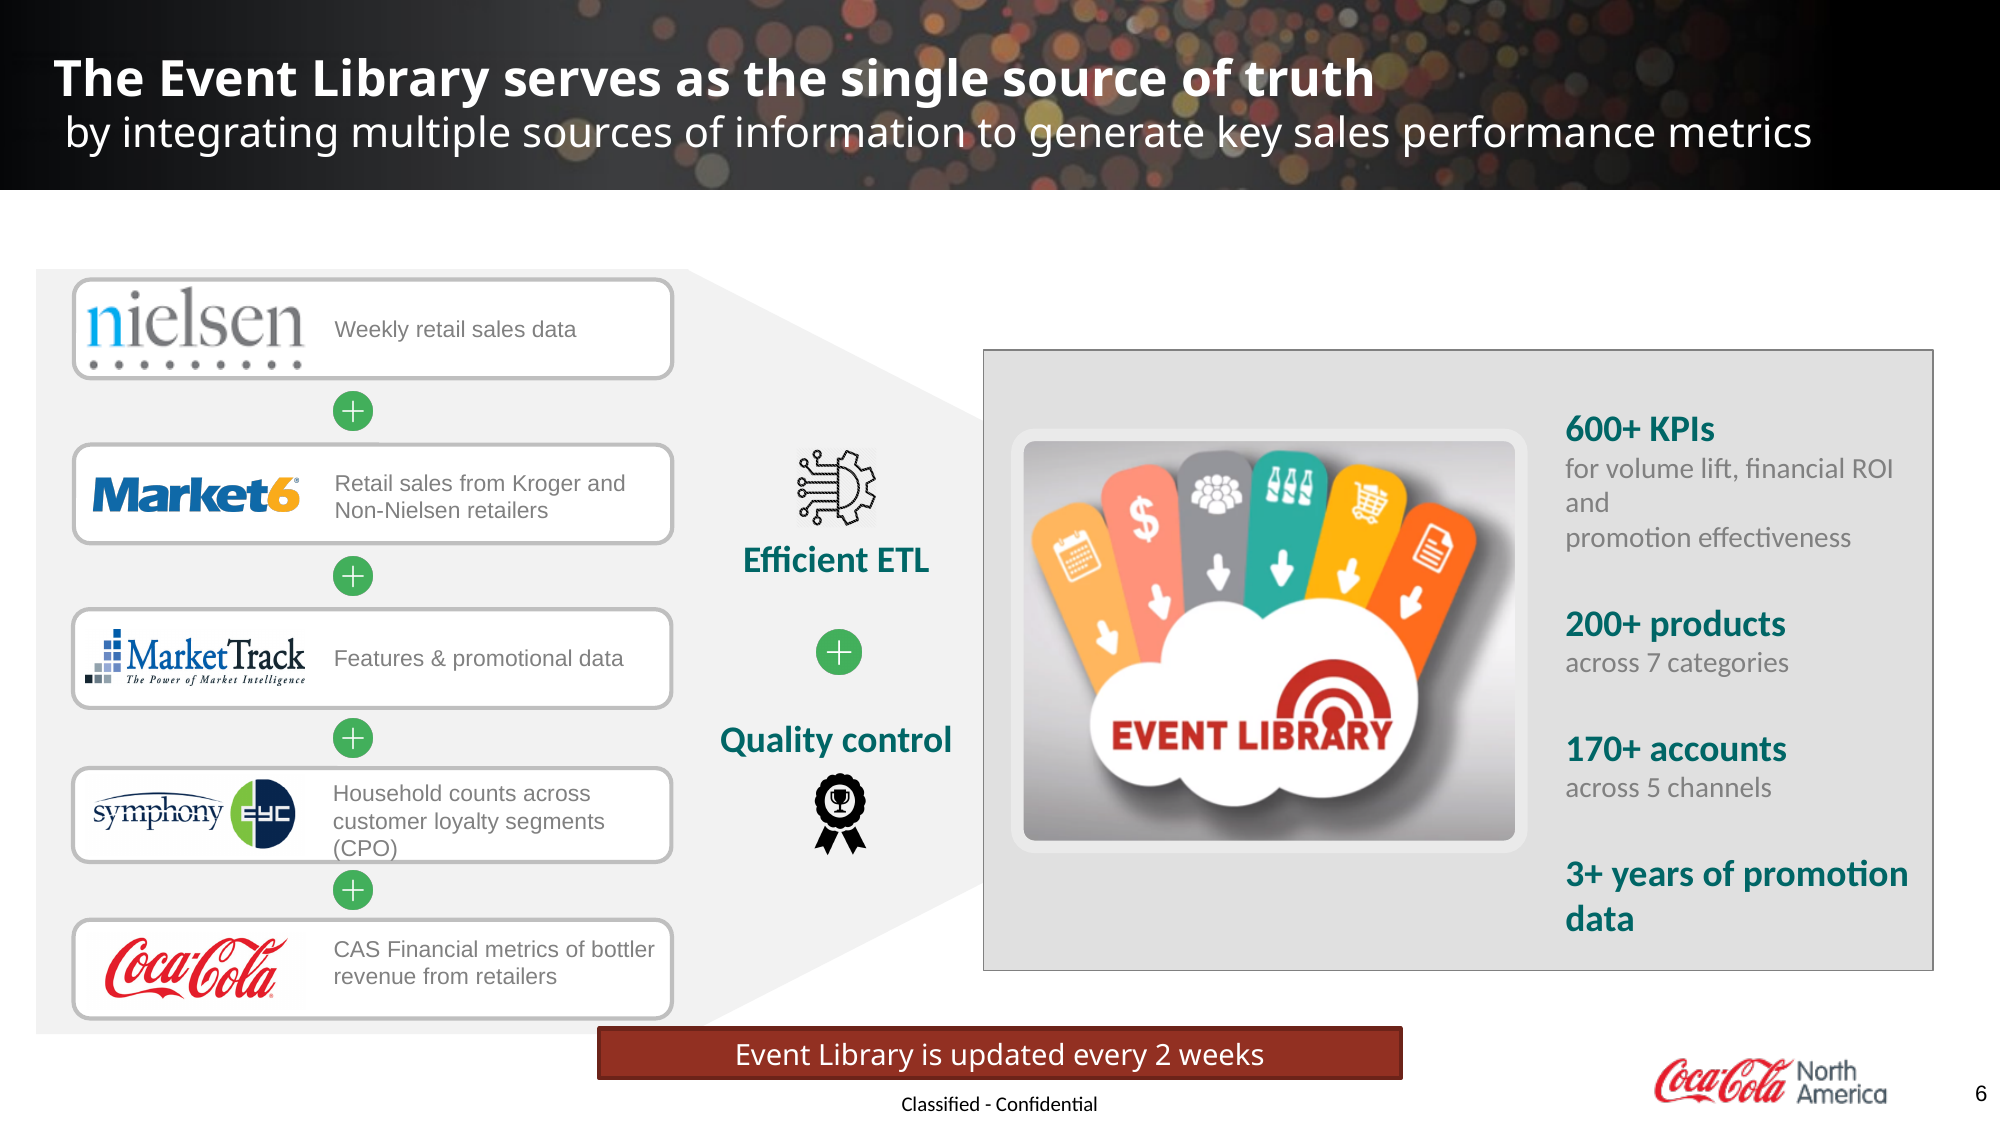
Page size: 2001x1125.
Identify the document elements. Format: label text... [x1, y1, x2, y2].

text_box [73, 279, 674, 379]
picture [1652, 1056, 1889, 1108]
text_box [72, 608, 673, 709]
picture [332, 556, 373, 596]
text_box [73, 919, 673, 1019]
picture [1017, 434, 1522, 848]
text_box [73, 432, 674, 557]
text_box 600+ KPIs for volume lift, financial ROI and promotion effectiveness 200+ products across 7 categories 170+ accounts across 5 channels 3+ years of promotion data [1550, 396, 1954, 947]
text_box [981, 348, 1935, 972]
text_box [684, 267, 981, 1026]
text_box [34, 267, 685, 1036]
title The Event Library serves as the single source of truth by integrating multiple sources of information to generate key sales performance metrics [53, 45, 1978, 157]
picture [332, 391, 373, 432]
picture [332, 718, 373, 758]
text_box Efficient ETL Quality control [688, 527, 985, 768]
picture [816, 629, 862, 675]
picture [332, 870, 373, 910]
picture [796, 447, 877, 528]
text_box Event Library is updated every 2 weeks [597, 1026, 1403, 1080]
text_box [72, 767, 672, 863]
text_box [798, 767, 882, 860]
picture [0, 0, 2000, 190]
